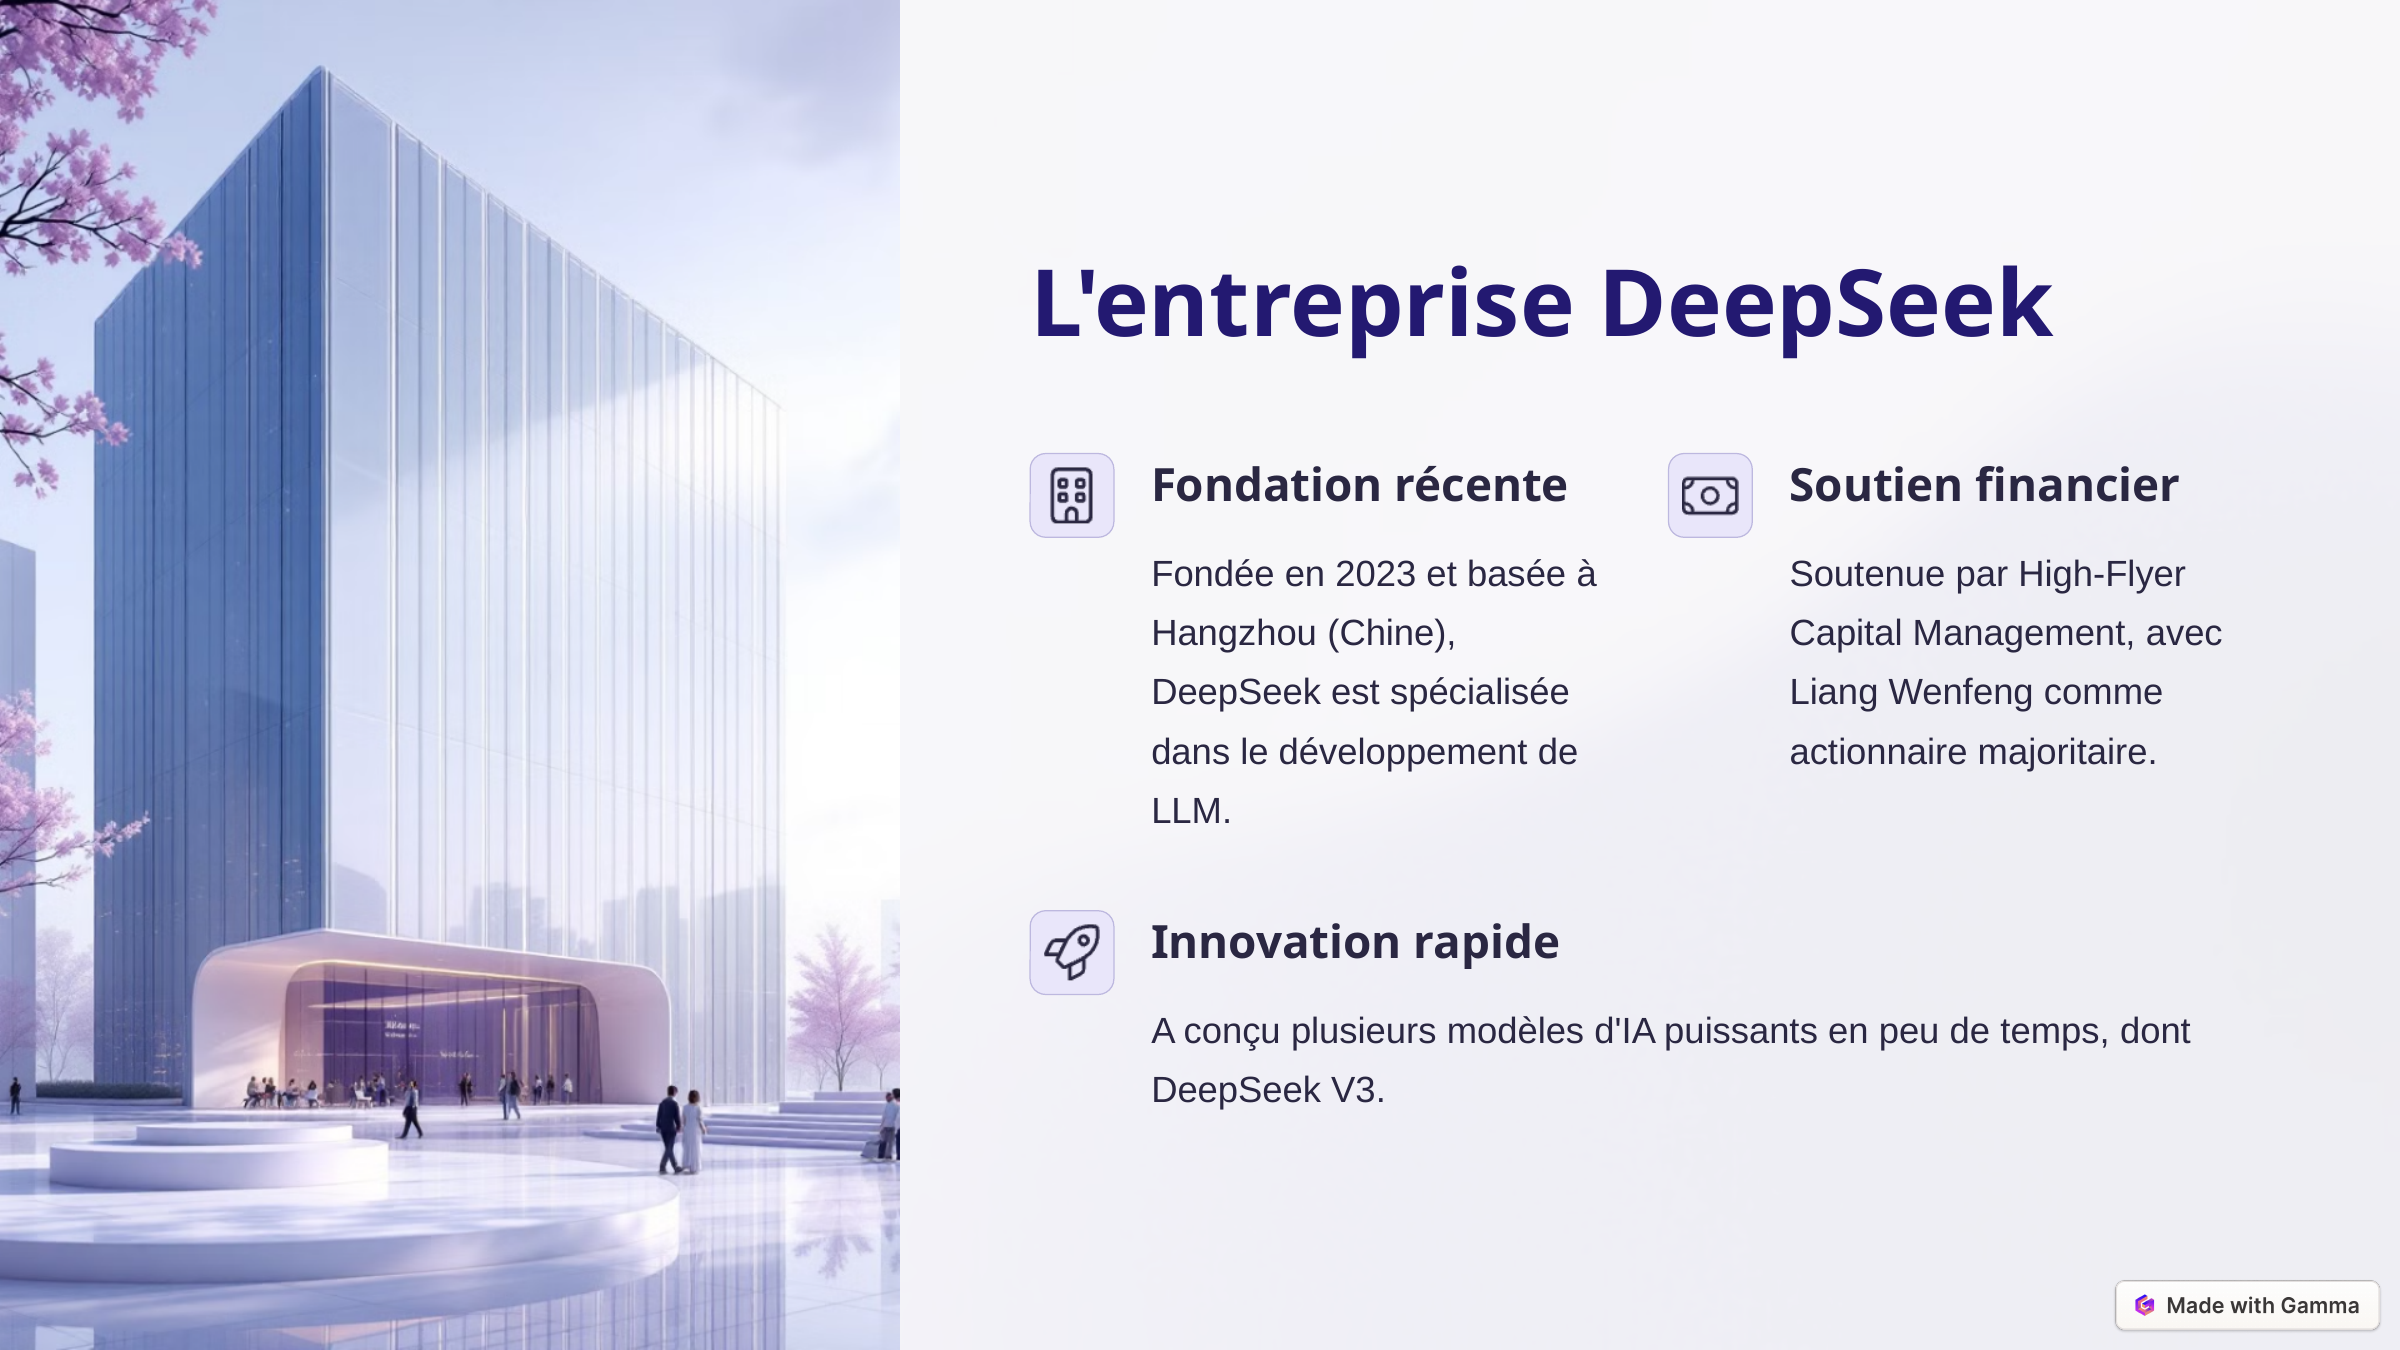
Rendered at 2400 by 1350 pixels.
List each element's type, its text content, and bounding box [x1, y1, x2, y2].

text_box L'entreprise DeepSeek [1030, 239, 2006, 356]
picture [1044, 460, 1100, 531]
text_box [1030, 453, 1114, 538]
text_box Soutenue par High-Flyer Capital Management, avec Liang Wenfeng comme actionnaire majoritaire. [1789, 533, 2270, 773]
text_box Innovation rapide [1151, 910, 1617, 969]
picture [2106, 1271, 2389, 1339]
picture [0, 0, 900, 1350]
text_box [1030, 910, 1114, 995]
picture [1044, 917, 1100, 988]
picture [1682, 460, 1739, 531]
text_box Fondée en 2023 et basée à Hangzhou (Chine), DeepSeek est spécialisée dans le développement de LLM. [1151, 533, 1632, 832]
text_box A conçu plusieurs modèles d'IA puissants en peu de temps, dont DeepSeek V3. [1151, 991, 2270, 1111]
text_box [1668, 453, 1753, 538]
text_box Fondation récente [1151, 453, 1617, 512]
text_box Soutien financier [1789, 453, 2255, 512]
